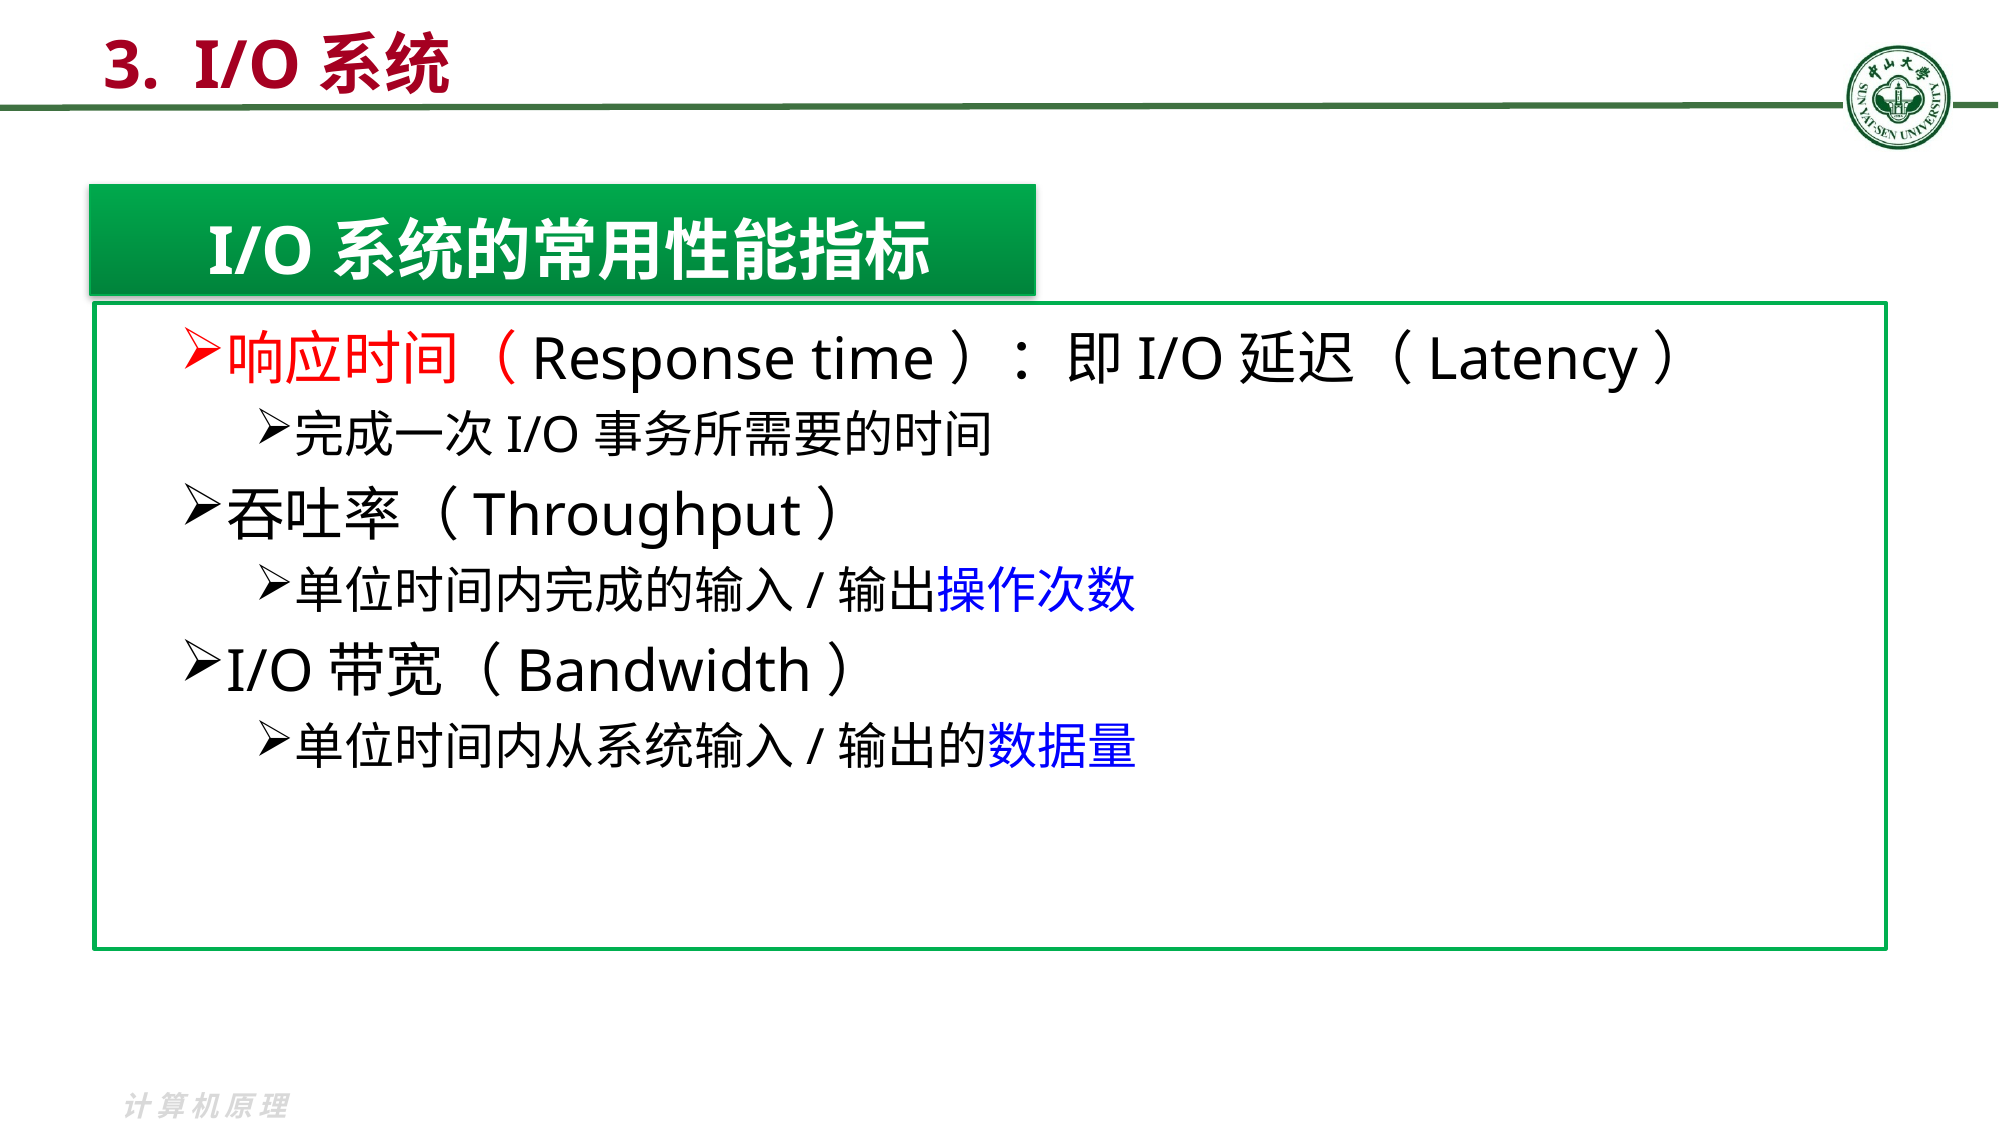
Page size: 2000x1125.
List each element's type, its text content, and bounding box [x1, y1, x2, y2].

picture [1843, 42, 1953, 152]
list 响应时间（Response time）：即I/O延迟（Latency） 完成一次I/O事务所需要的时间 吞吐率（Throughput） 单位时间内完成的输入/输出操作次数 I/O带宽（Bandwidth） 单位时间内从系统输入/输出的数据量 [92, 301, 1888, 951]
title 3. I/O系统 [88, 13, 1833, 110]
text_box I/O系统的常用性能指标 [89, 184, 1036, 296]
